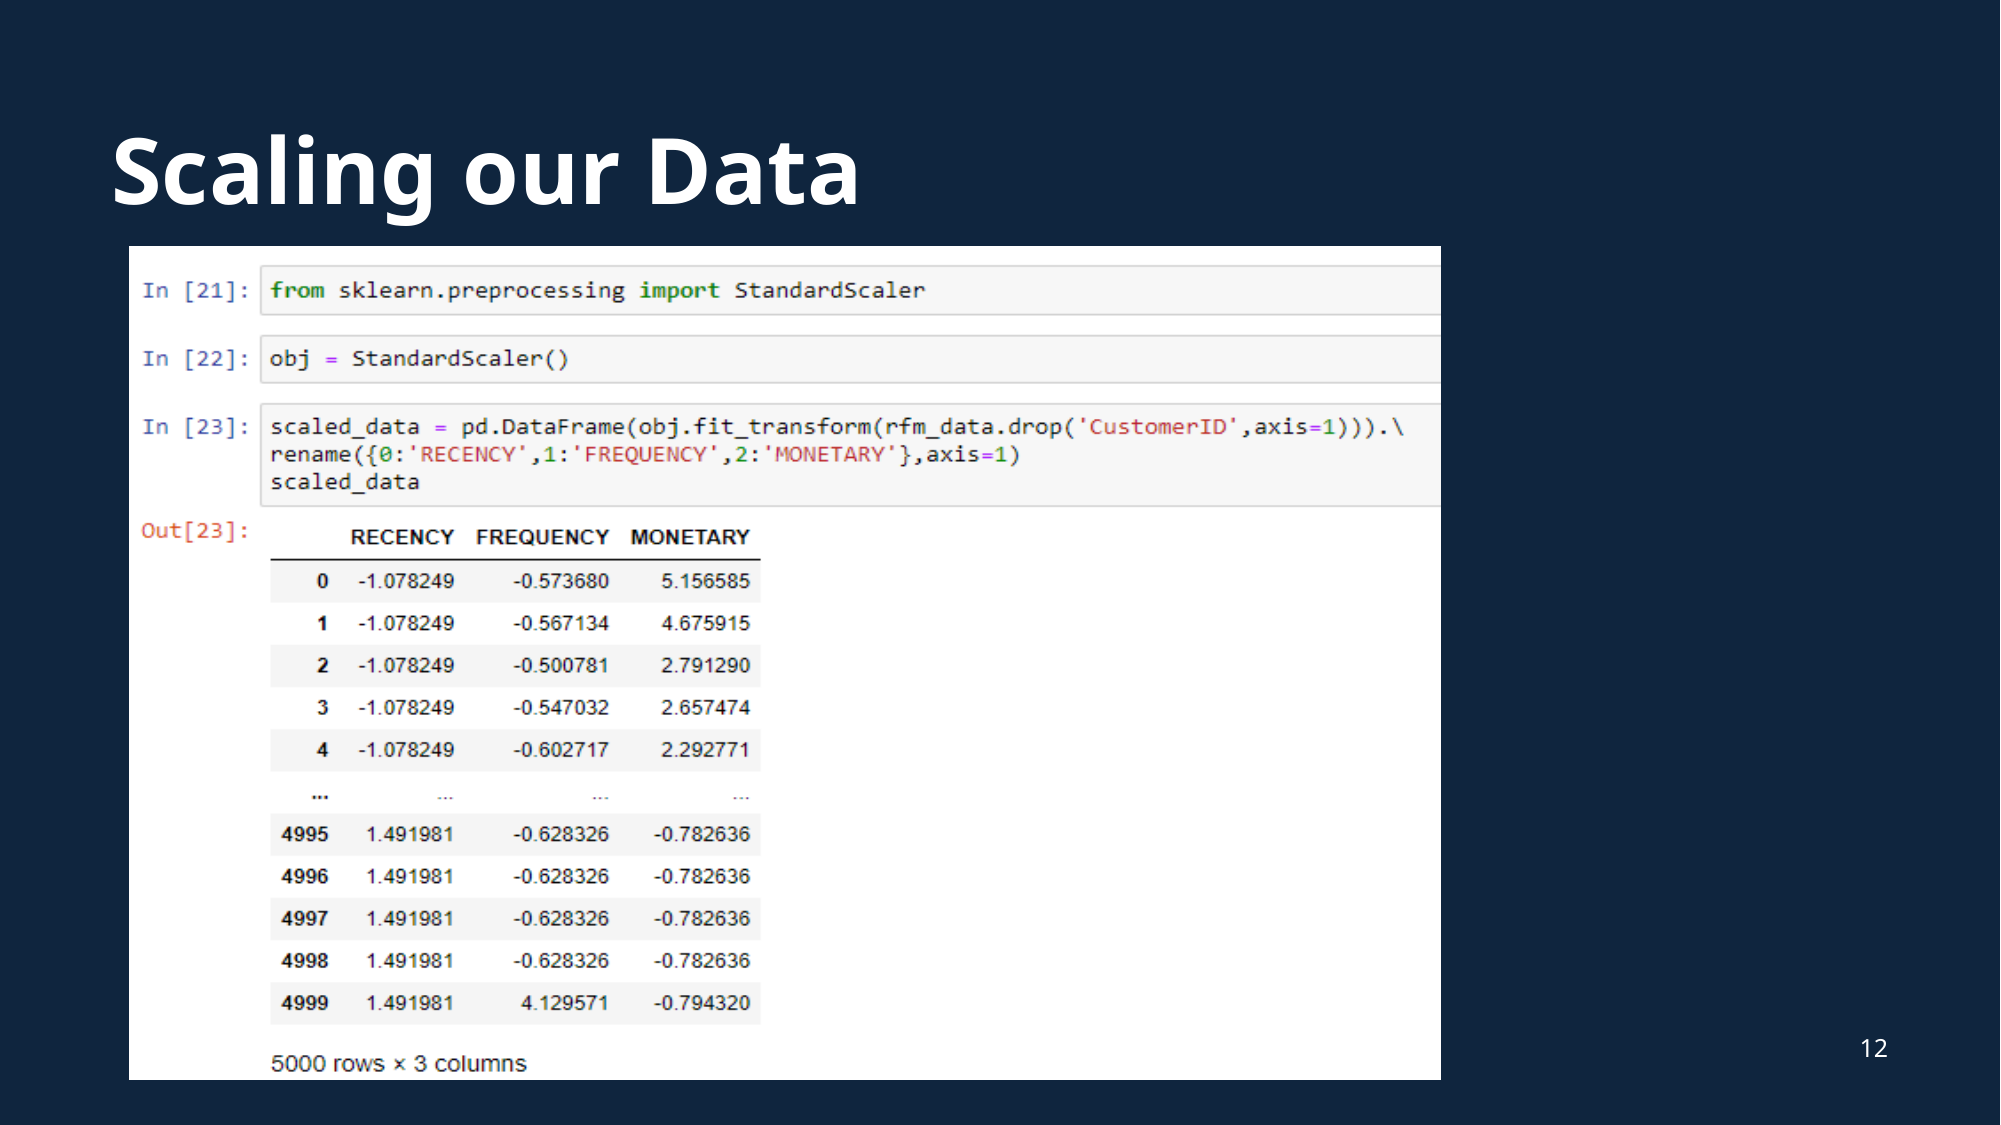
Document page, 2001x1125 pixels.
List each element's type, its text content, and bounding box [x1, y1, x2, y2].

title Scaling our Data [96, 83, 1822, 267]
picture [129, 246, 1441, 1080]
slide_number 12 [1836, 1020, 1912, 1080]
